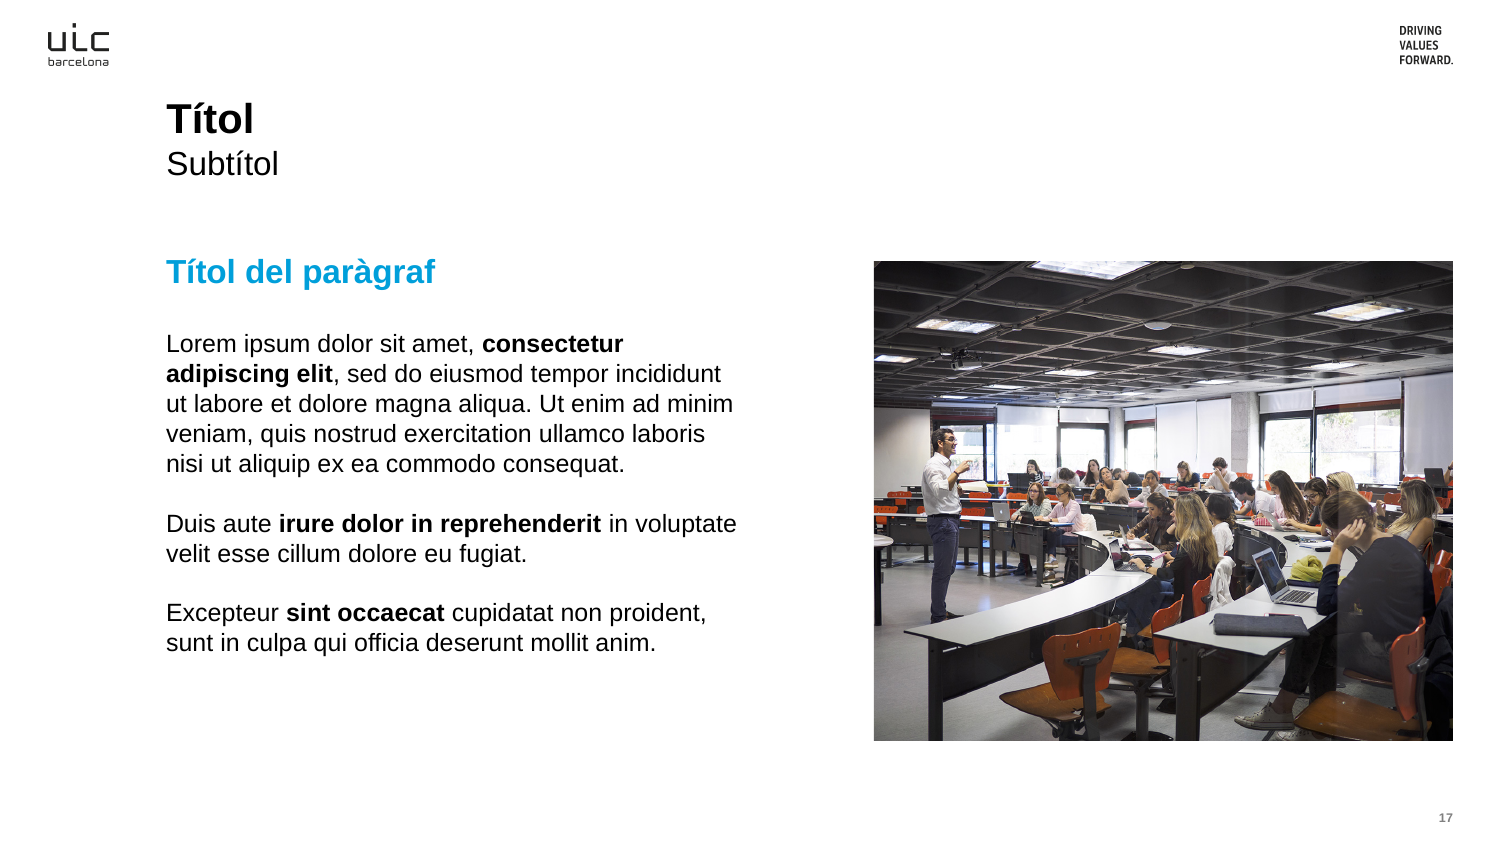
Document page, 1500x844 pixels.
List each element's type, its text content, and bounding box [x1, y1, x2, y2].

list Subtítol [166, 139, 744, 205]
picture [873, 261, 1453, 741]
picture [47, 22, 110, 67]
list Lorem ipsum dolor sit amet, consectetur adipiscing elit, sed do eiusmod tempor incididunt ut labore et dolore magna aliqua. Ut enim ad minim veniam, quis nostrud exercitation ullamco laboris nisi ut aliquip ex ea commodo consequat. Duis aute irure dolor in reprehenderit in voluptate velit esse cillum dolore eu fugiat. Excepteur sint occaecat cupidatat non proident, sunt in culpa qui officia deserunt mollit anim. [165, 327, 744, 718]
list Títol [166, 90, 744, 139]
list Títol del paràgraf [165, 247, 744, 298]
picture [1398, 24, 1454, 66]
